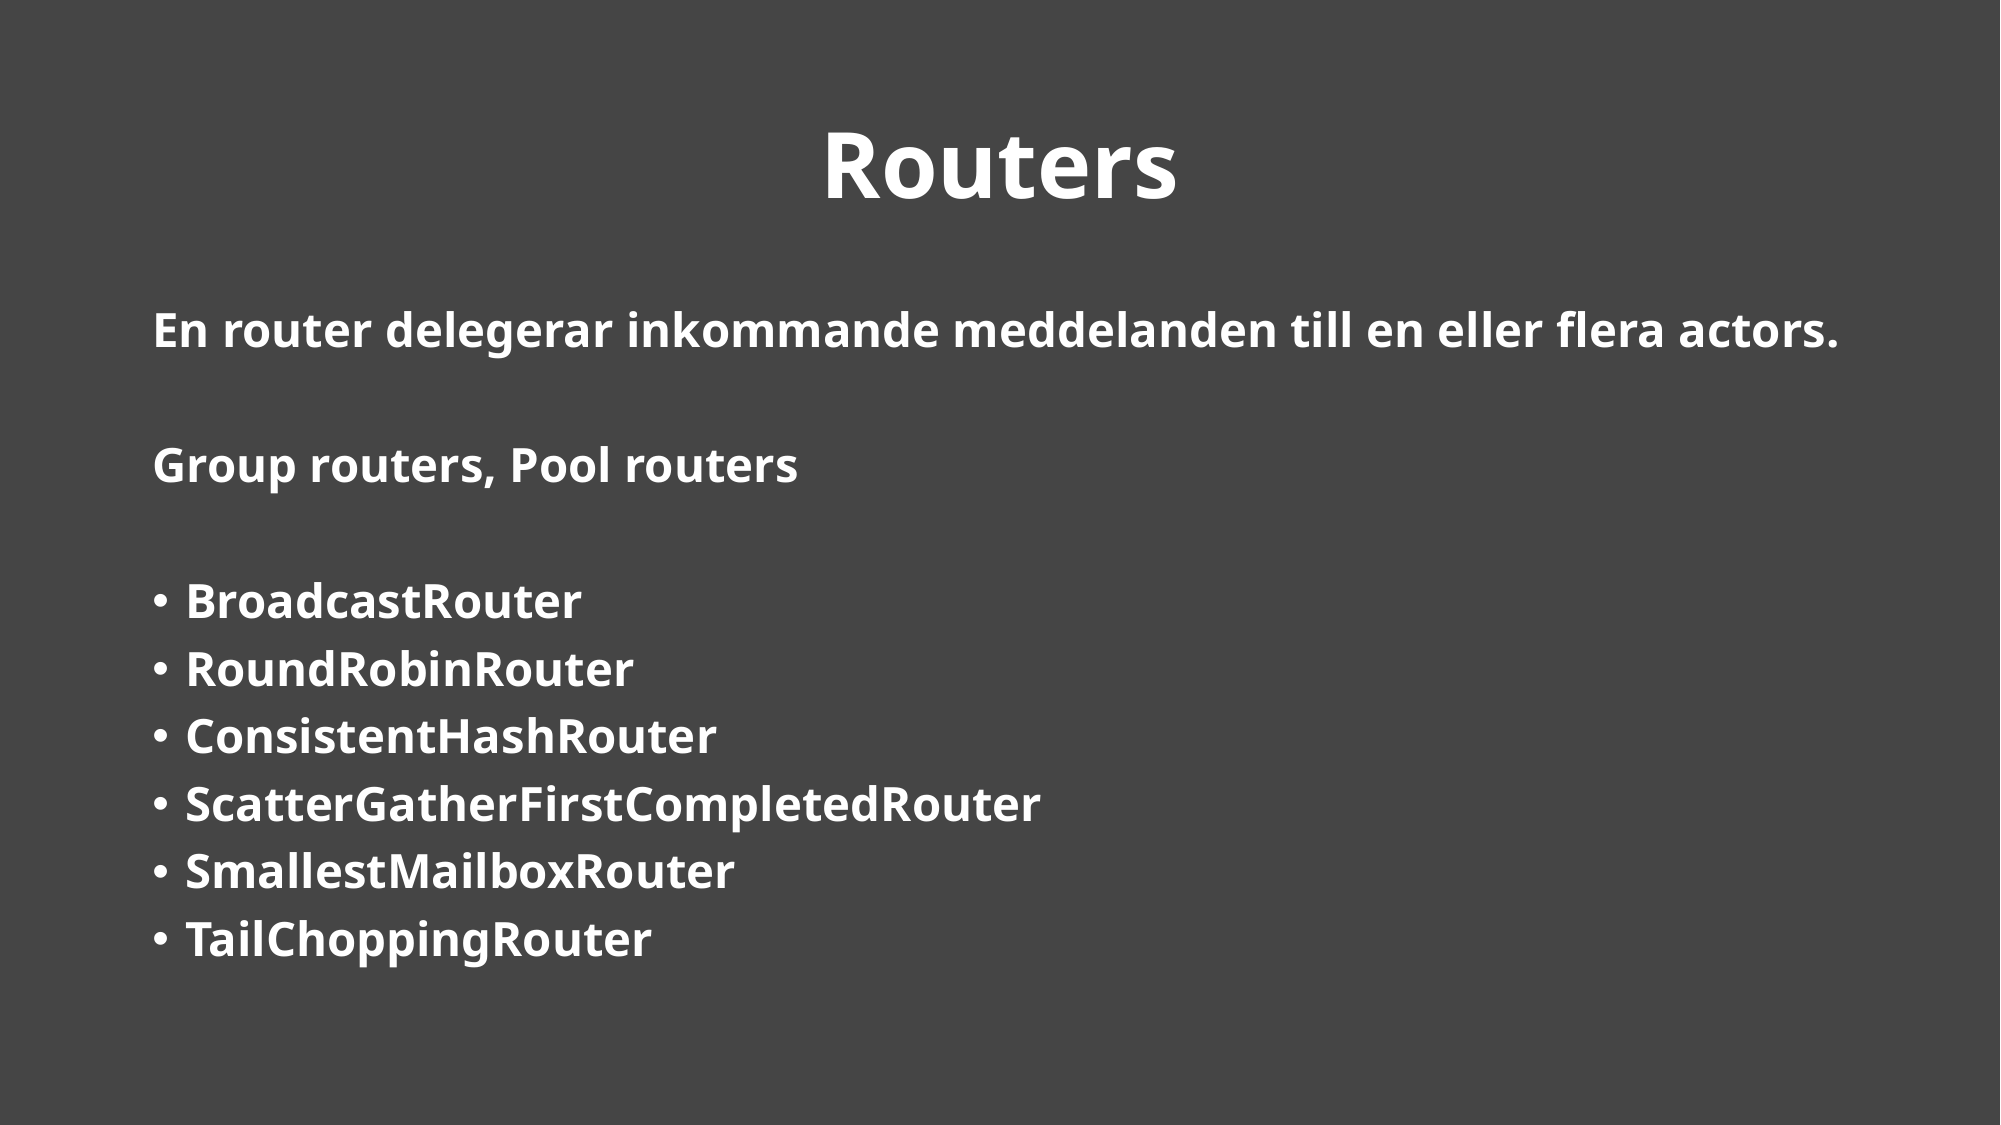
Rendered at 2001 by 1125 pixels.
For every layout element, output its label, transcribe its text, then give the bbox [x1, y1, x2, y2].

title Routers [137, 59, 1863, 278]
list En router delegerar inkommande meddelanden till en eller flera actors. Group routers, Pool routers BroadcastRouter RoundRobinRouter ConsistentHashRouter ScatterGatherFirstCompletedRouter SmallestMailboxRouter TailChoppingRouter [137, 299, 1863, 1014]
